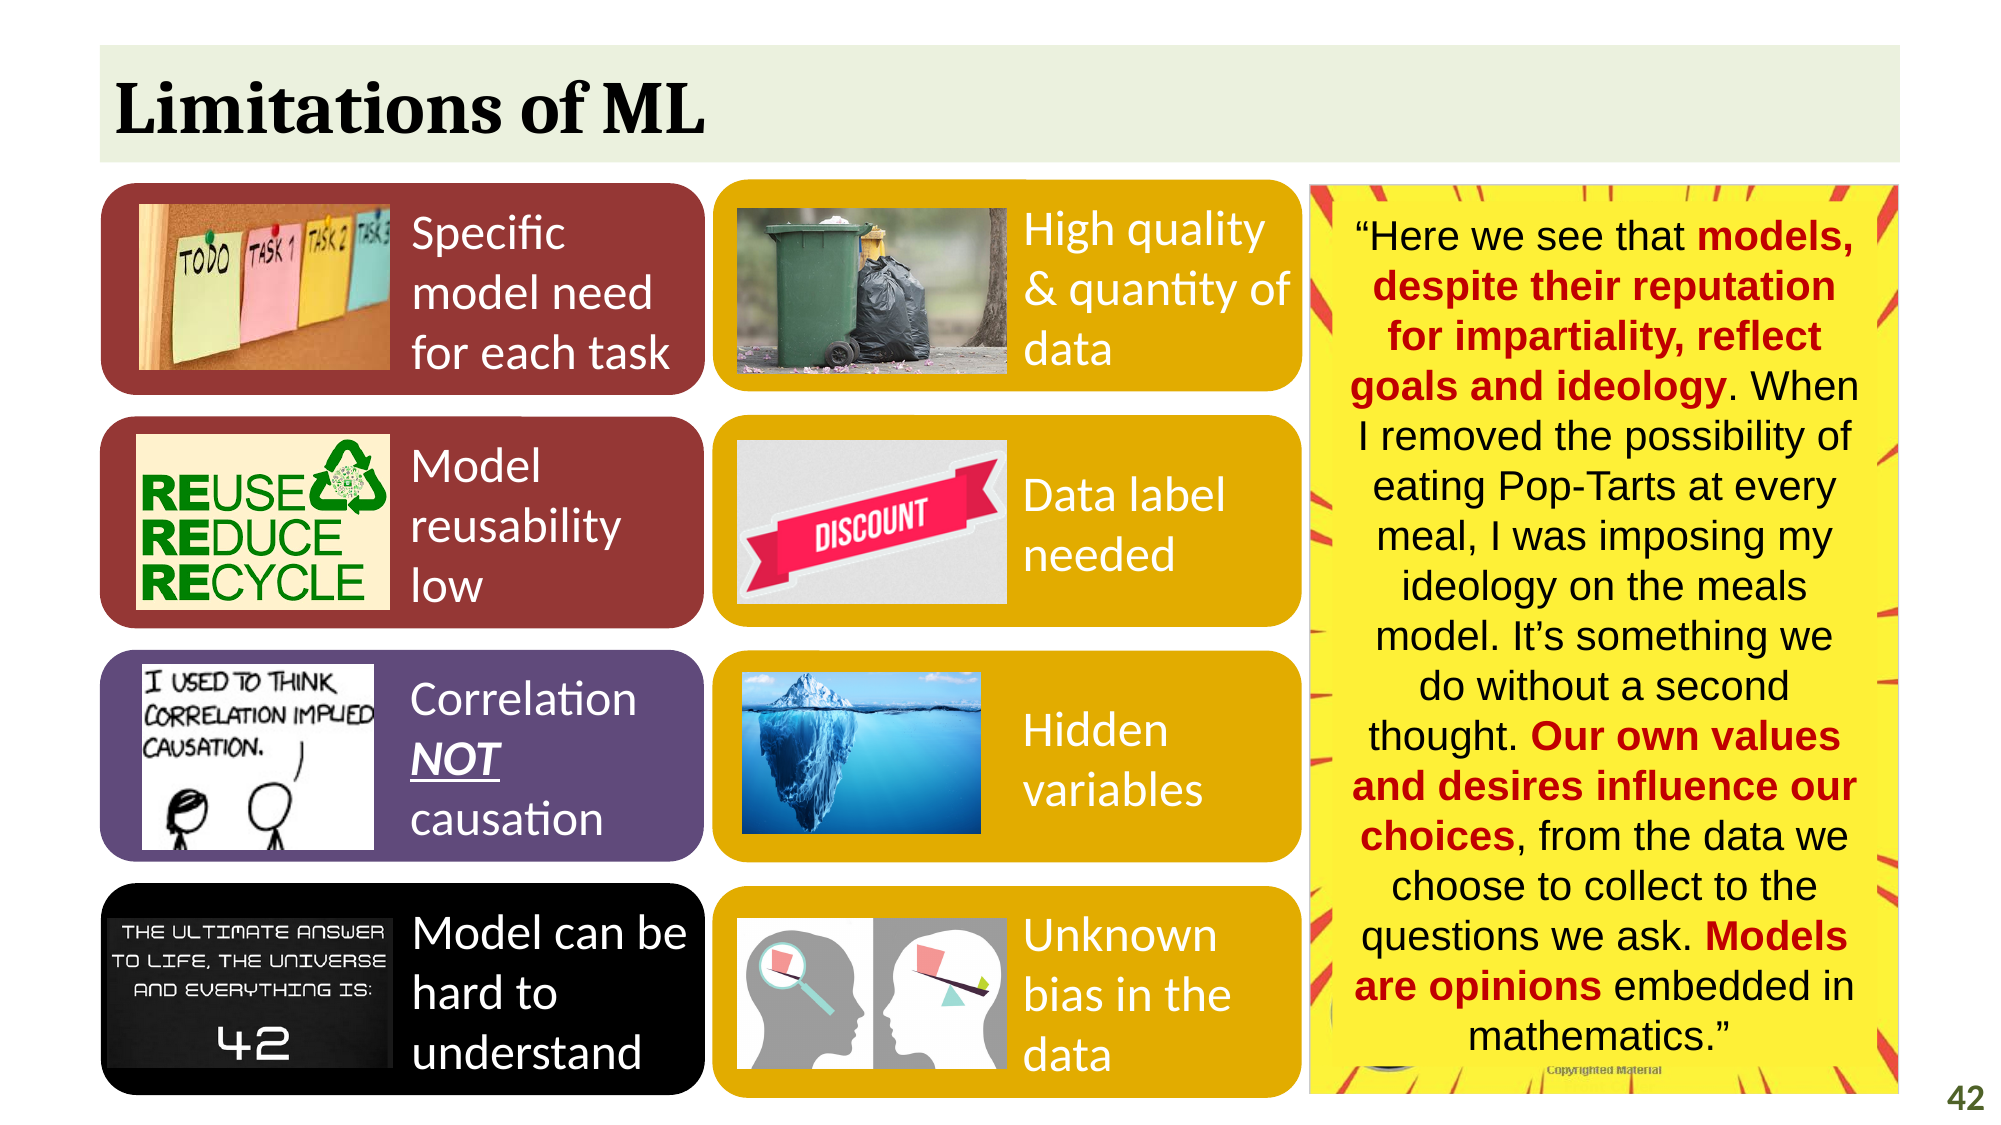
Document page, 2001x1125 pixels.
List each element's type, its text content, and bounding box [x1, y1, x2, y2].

picture [742, 672, 981, 835]
text_box Hidden variables [710, 648, 1304, 865]
picture [737, 440, 1007, 604]
picture [106, 917, 393, 1068]
text_box Model reusability low [97, 414, 706, 631]
picture [737, 208, 1007, 375]
text_box Data label needed [710, 412, 1304, 629]
slide_number 42 [1899, 1065, 2000, 1125]
text_box Model can be hard to understand [98, 881, 707, 1098]
picture [142, 664, 374, 850]
picture [136, 433, 390, 610]
text_box Correlation NOT causation [97, 647, 706, 864]
picture [737, 917, 1007, 1069]
title Limitations of ML [99, 44, 1901, 163]
picture [139, 203, 390, 370]
text_box Unknown bias in the data [710, 883, 1304, 1100]
picture [1309, 184, 1901, 1094]
text_box High quality & quantity of data [710, 177, 1304, 394]
text_box Specific model need for each task [98, 181, 707, 398]
